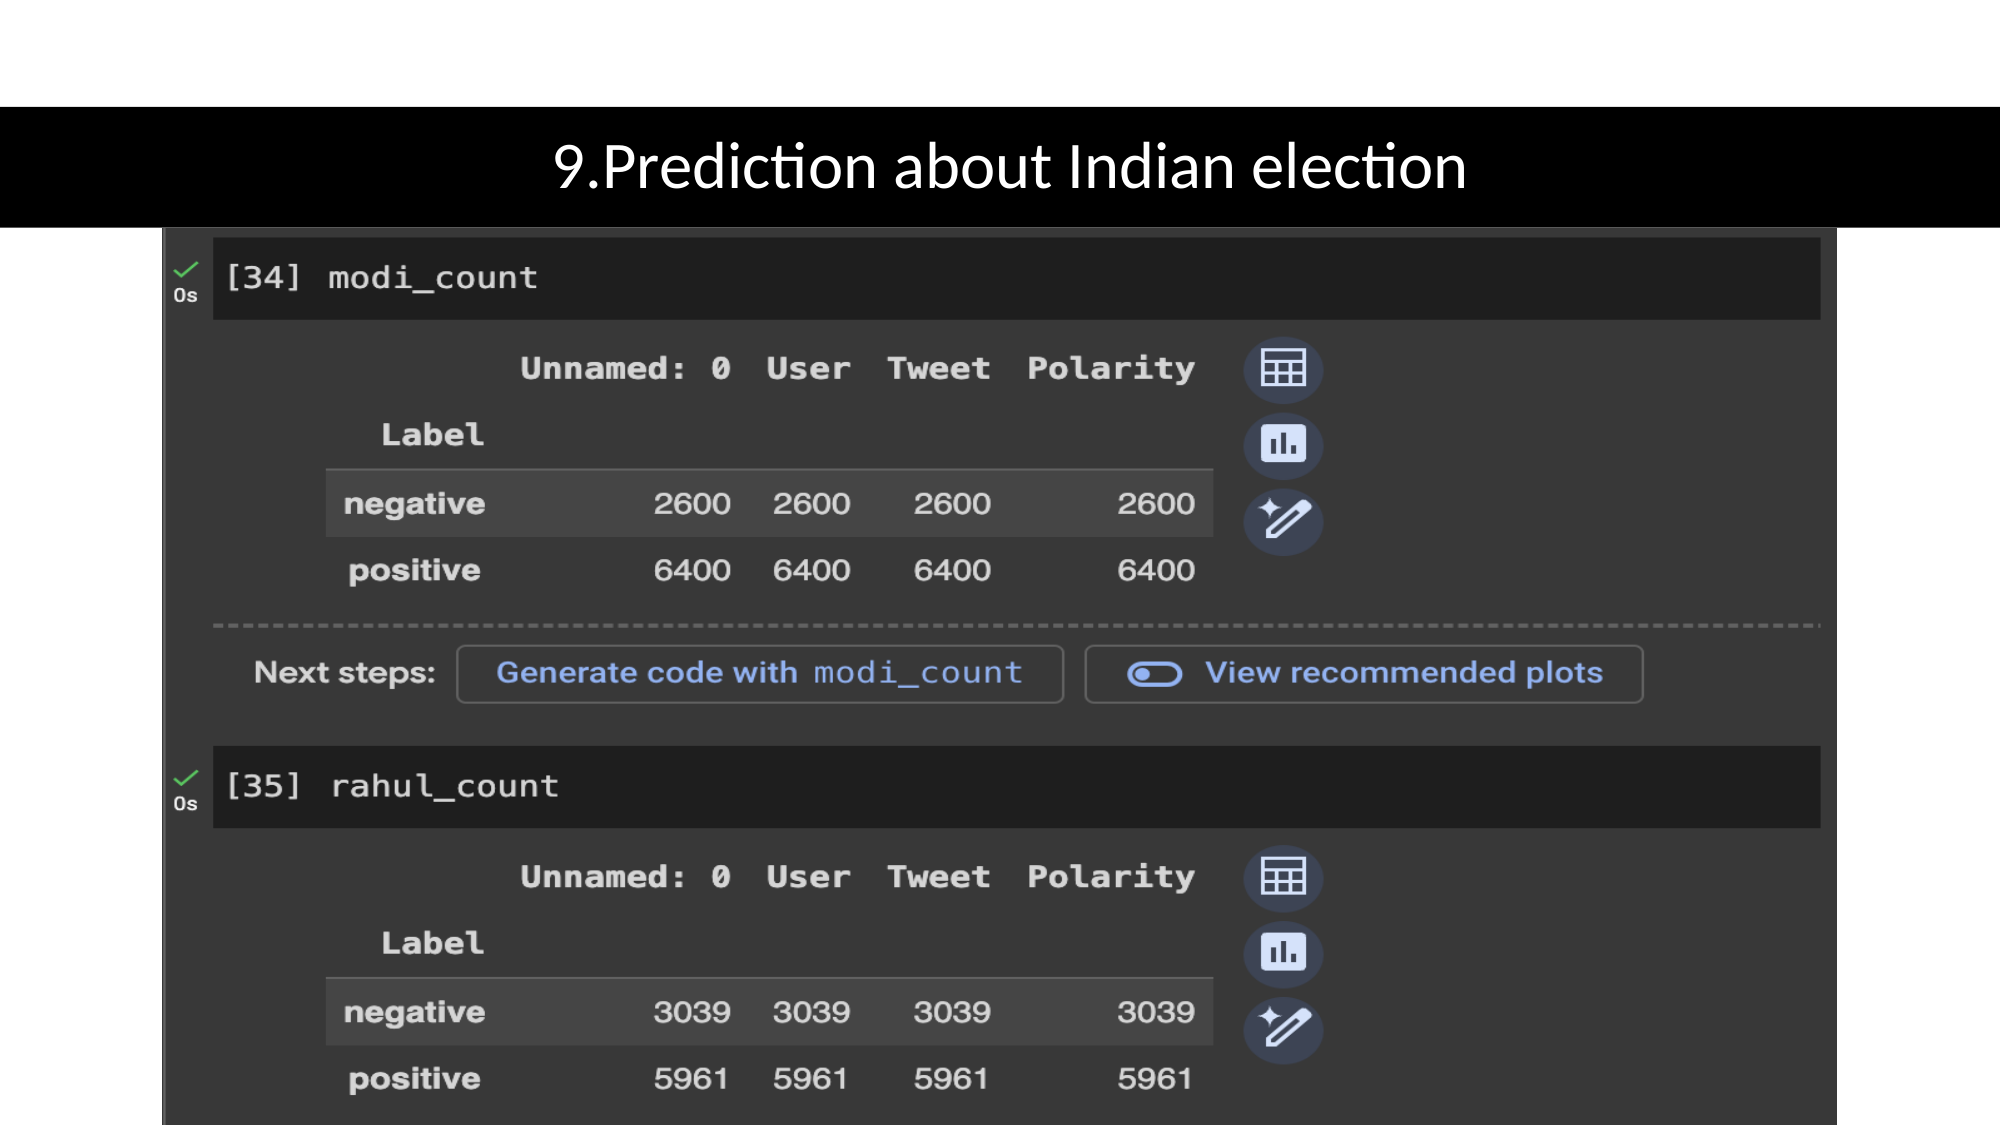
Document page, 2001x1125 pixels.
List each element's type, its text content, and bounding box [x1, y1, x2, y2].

title 9.Prediction about Indian election [91, 105, 1931, 228]
text_box [1931, 106, 2000, 228]
text_box [0, 106, 91, 228]
picture [162, 228, 1838, 1125]
